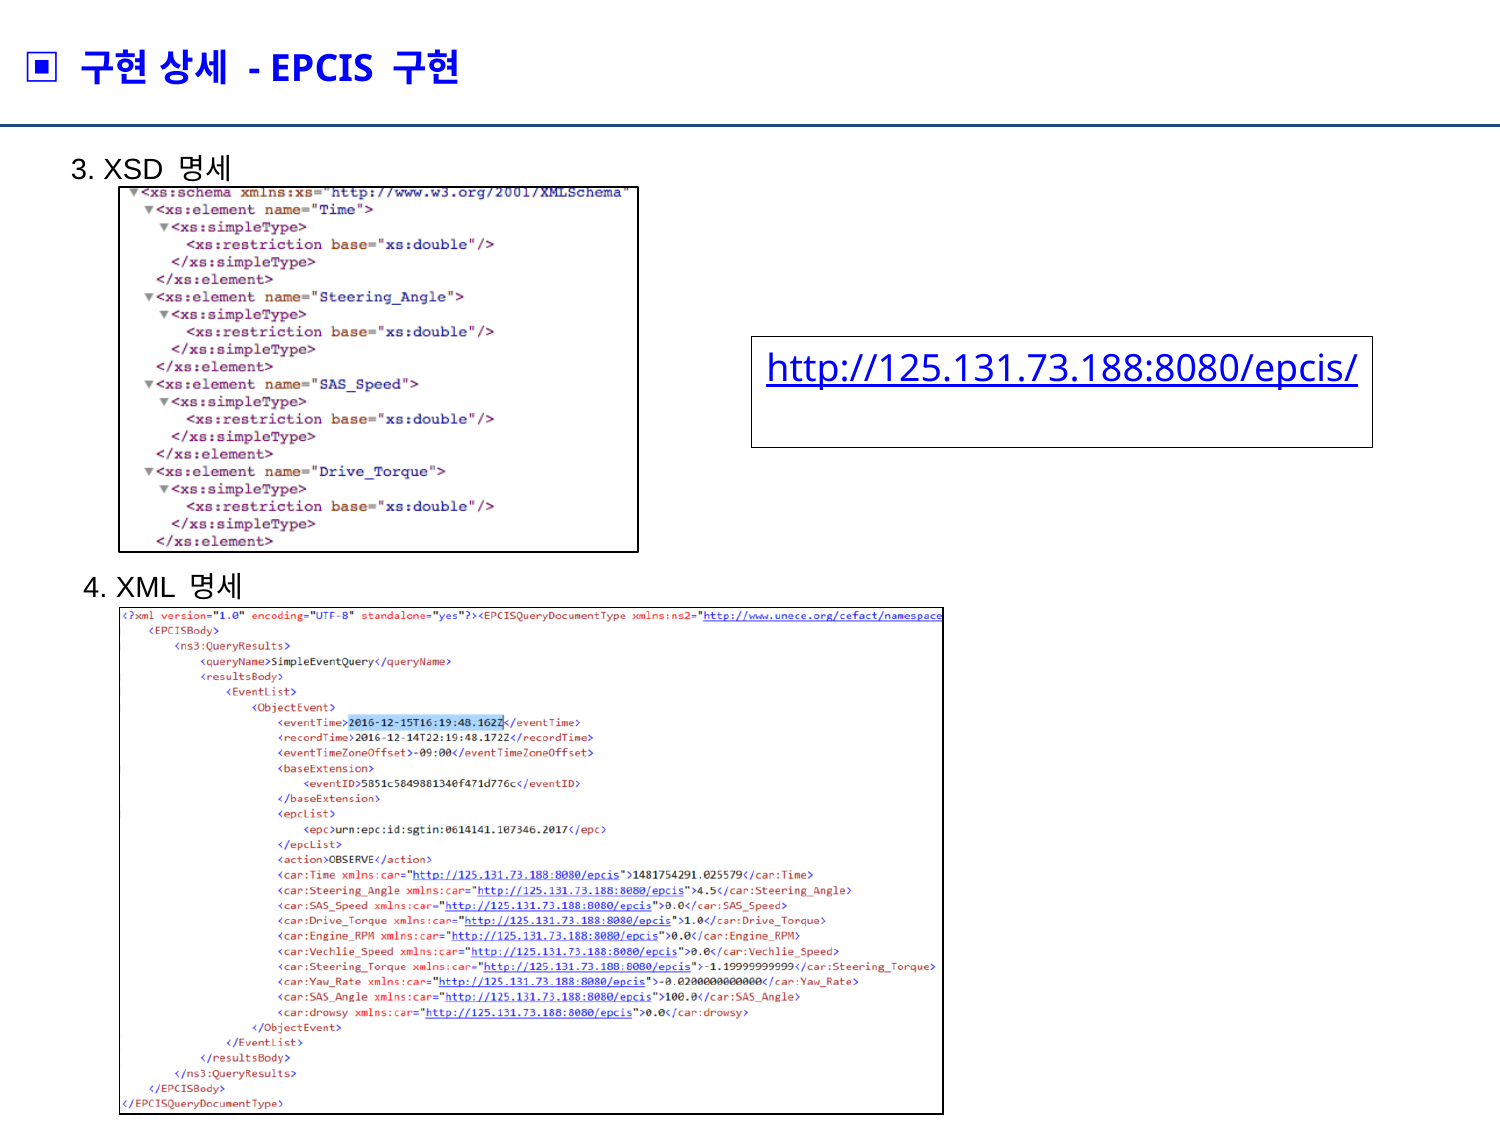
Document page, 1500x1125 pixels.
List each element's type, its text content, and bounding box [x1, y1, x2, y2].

text_box http://125.131.73.188:8080/epcis/ [751, 336, 1373, 448]
picture [119, 608, 943, 1114]
text_box 4. XML 명세 [68, 543, 467, 612]
picture [119, 187, 638, 552]
text_box 3. XSD 명세 [55, 125, 455, 193]
text_box ▣ 구현 상세 - EPCIS 구현 [8, 36, 1427, 96]
